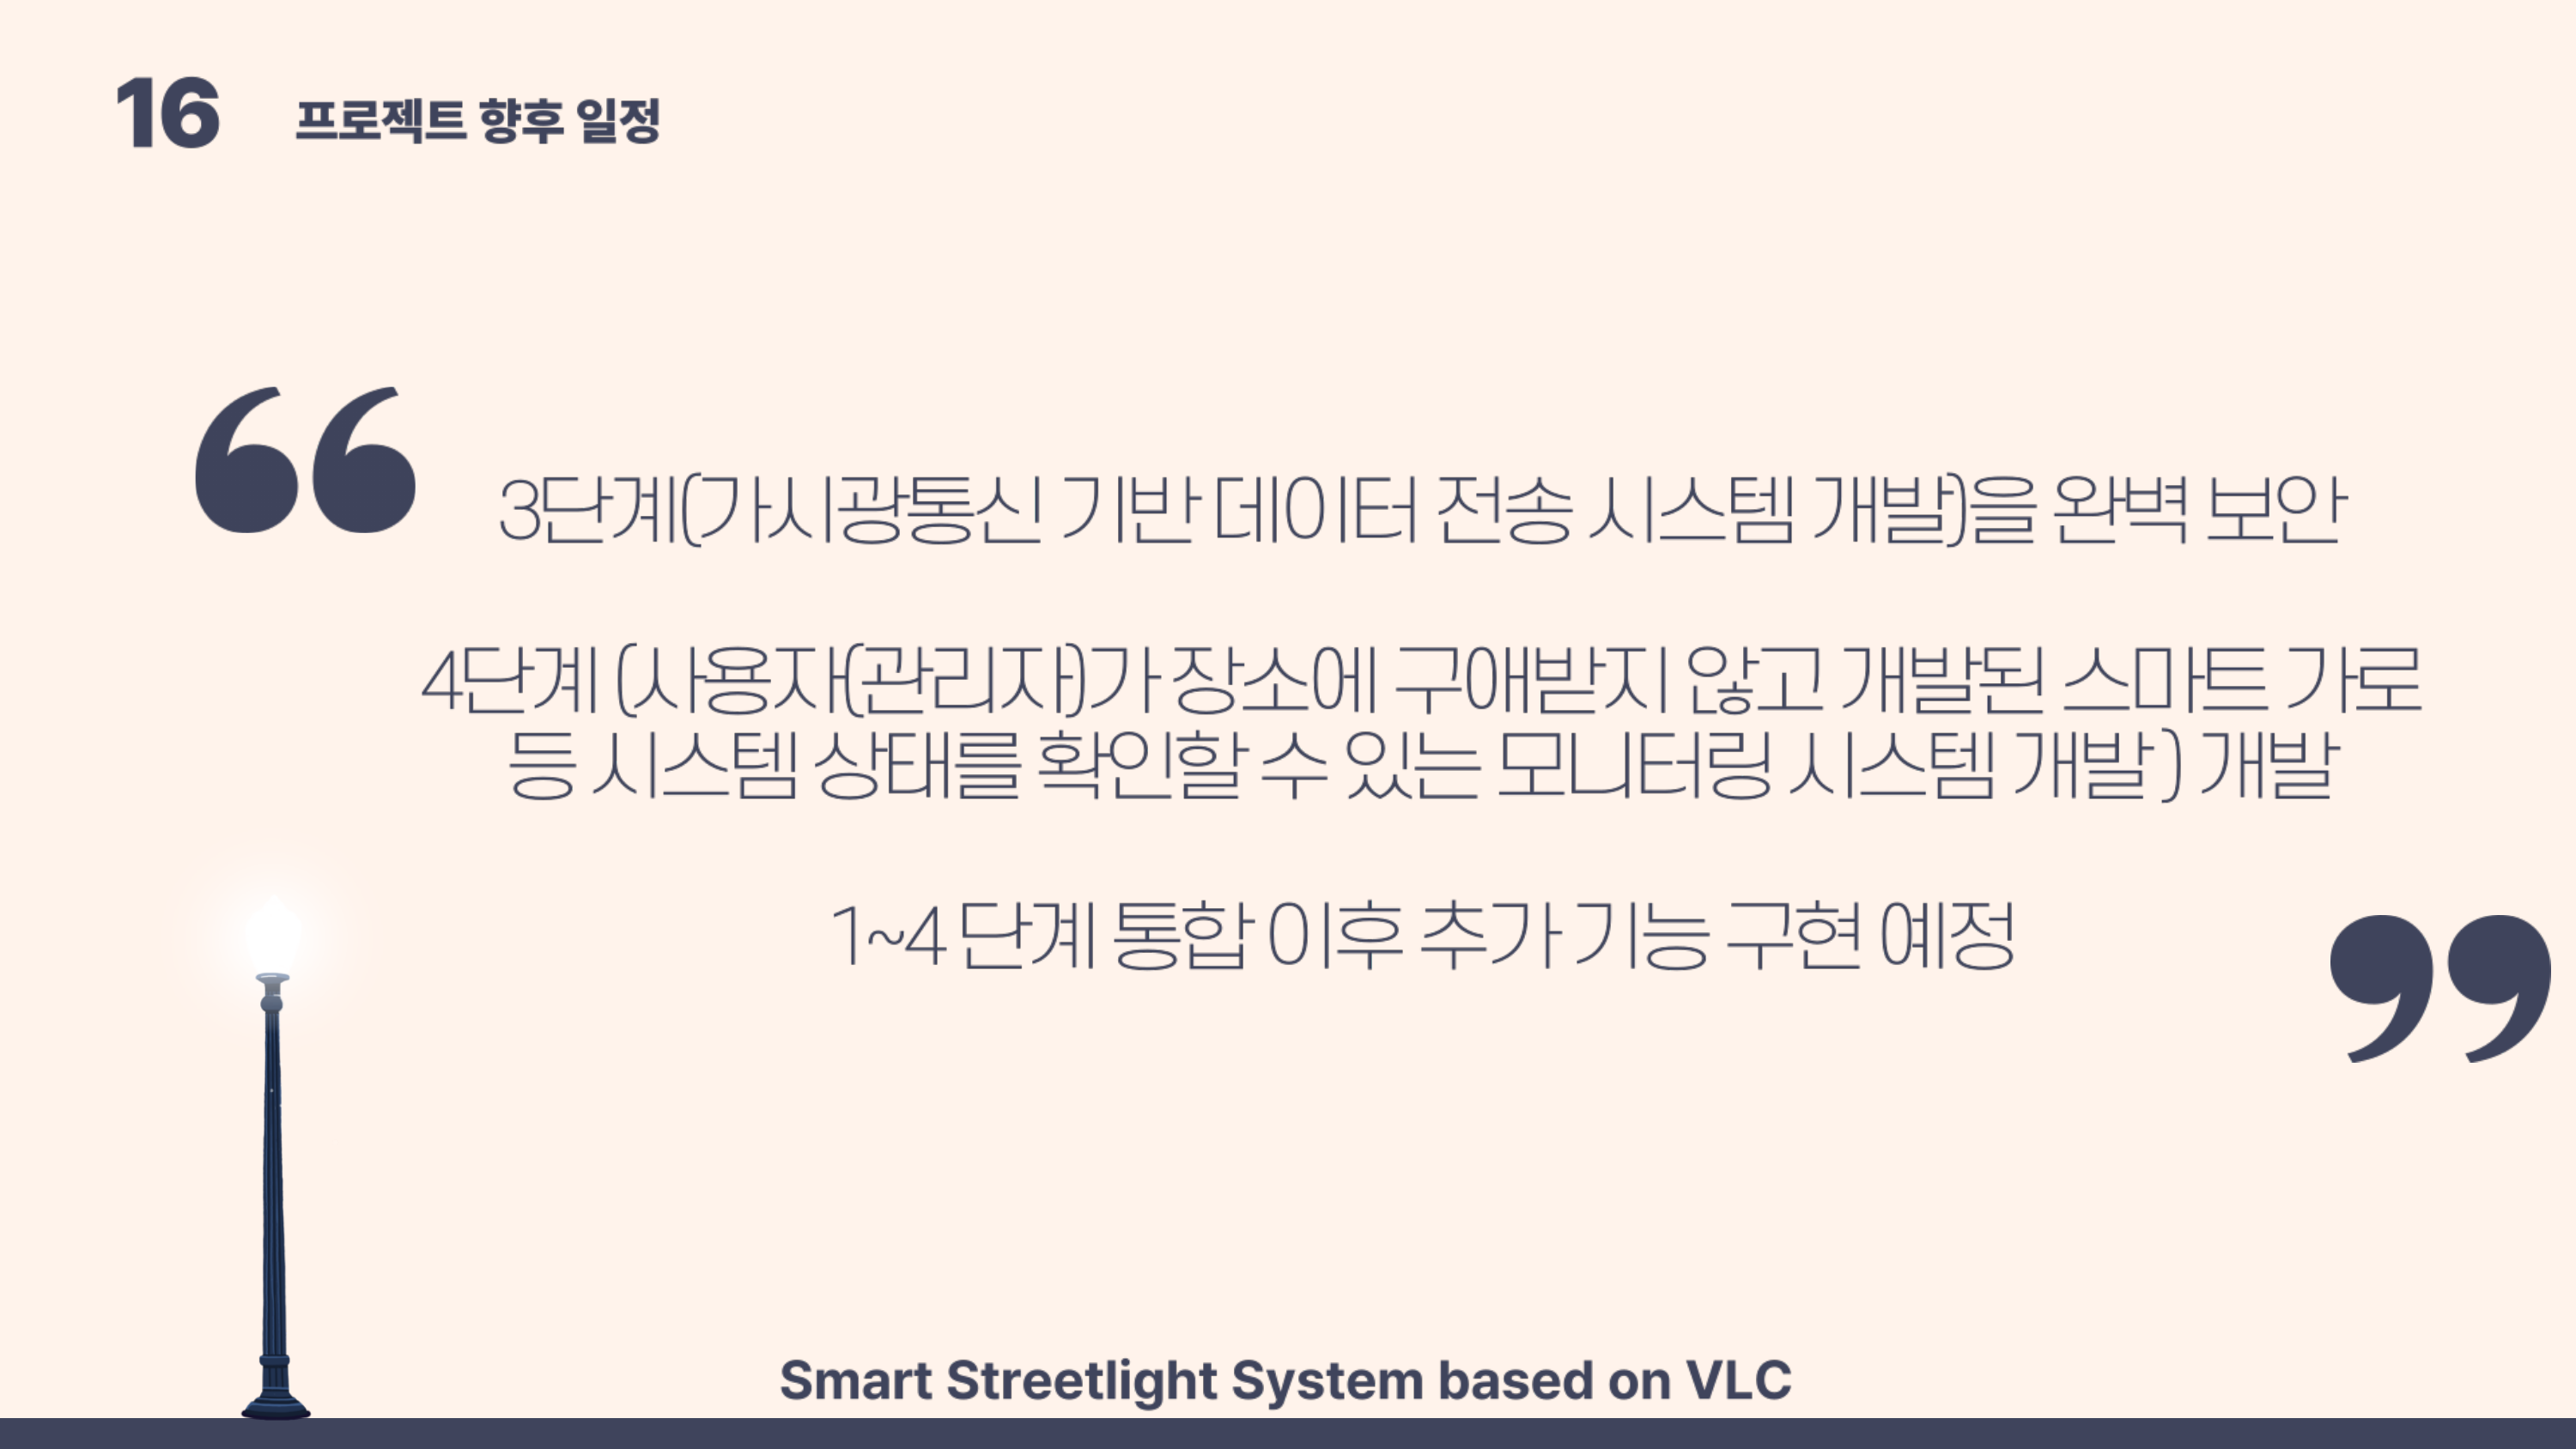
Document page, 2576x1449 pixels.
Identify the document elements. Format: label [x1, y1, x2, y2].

picture [82, 0, 709, 274]
picture [0, 385, 2576, 1449]
